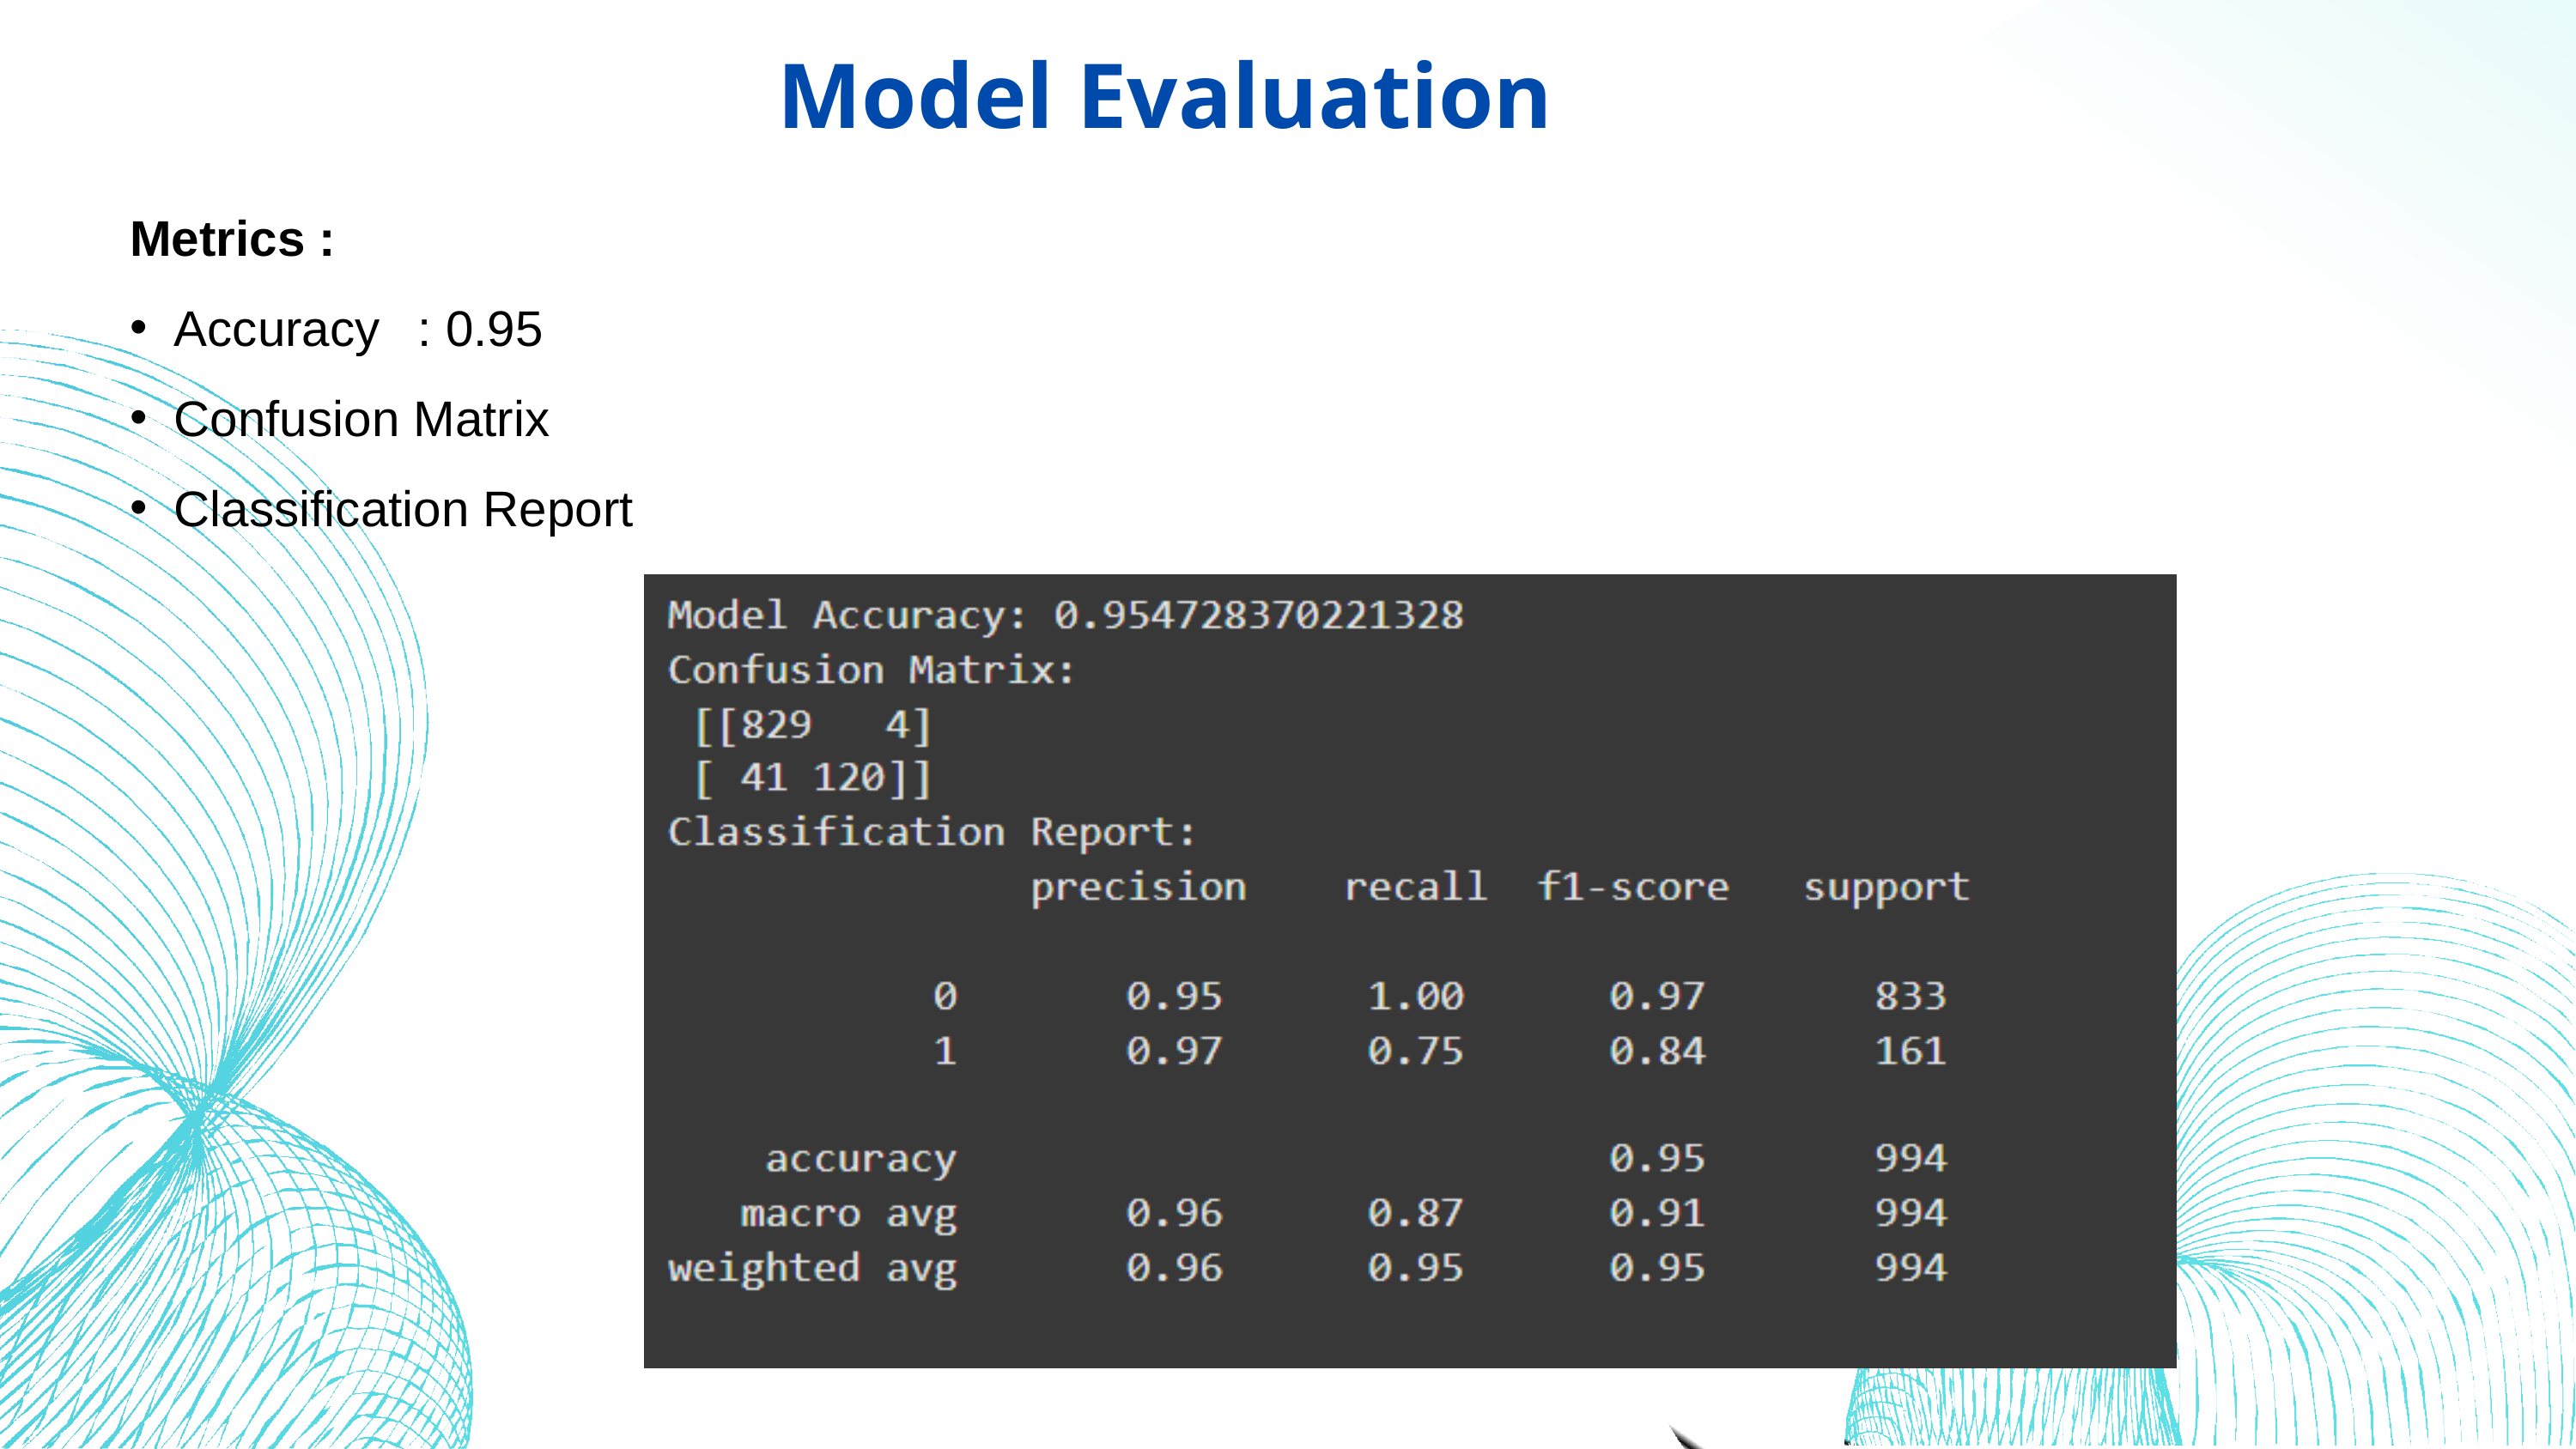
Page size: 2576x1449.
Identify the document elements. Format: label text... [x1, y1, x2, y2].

picture [643, 0, 2576, 1449]
title Model Evaluation [775, 37, 1510, 167]
text_box Metrics : Accuracy : 0.95 Confusion Matrix Classification Report [130, 167, 1510, 601]
picture [0, 330, 473, 1449]
